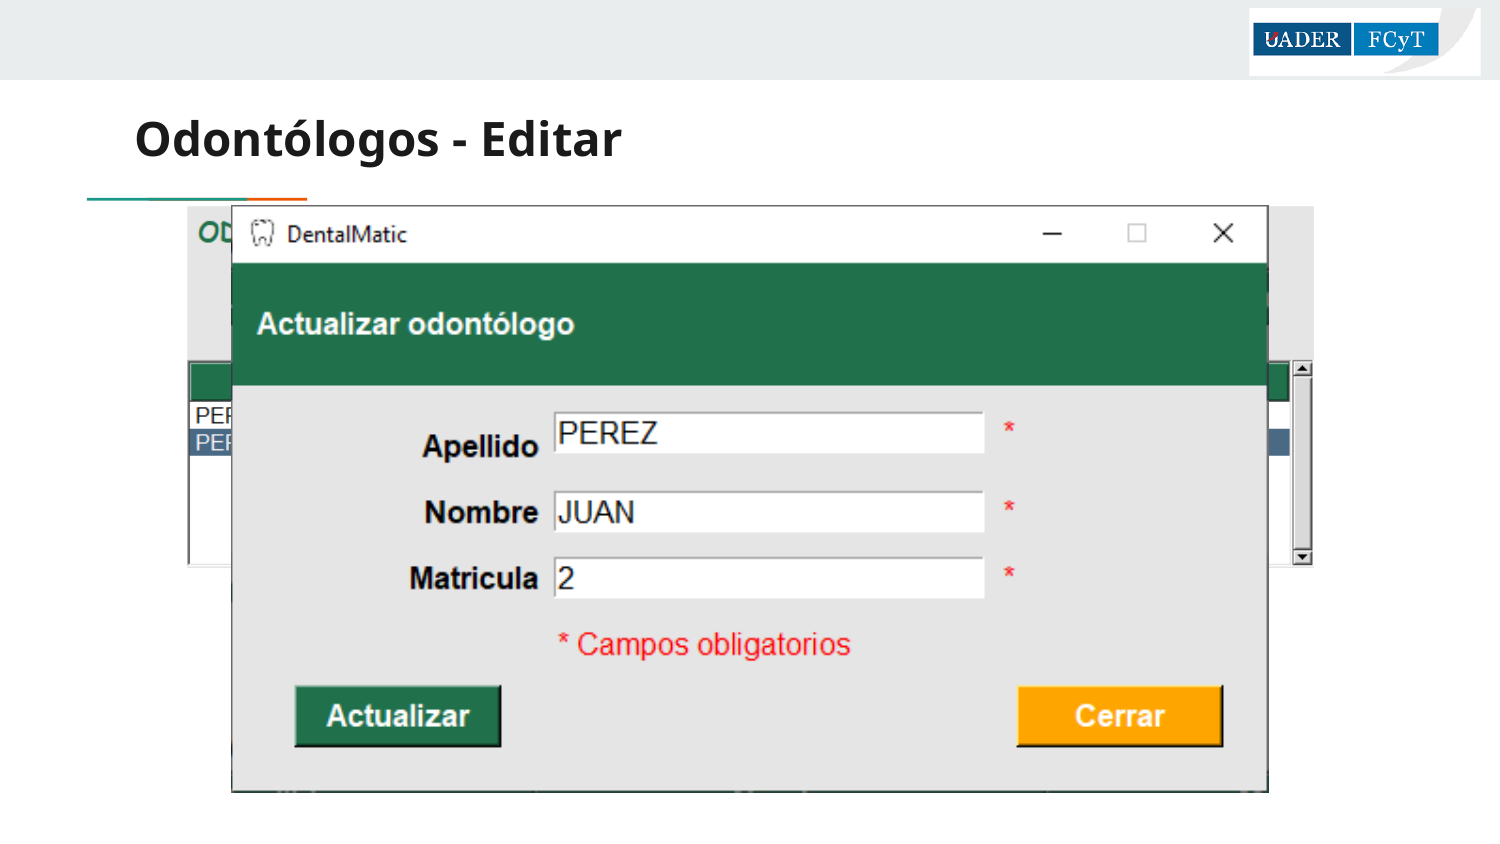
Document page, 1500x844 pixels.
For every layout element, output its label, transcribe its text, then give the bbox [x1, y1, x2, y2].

title Odontólogos - Editar [119, 93, 1381, 182]
picture [1249, 8, 1481, 76]
picture [186, 205, 1314, 793]
